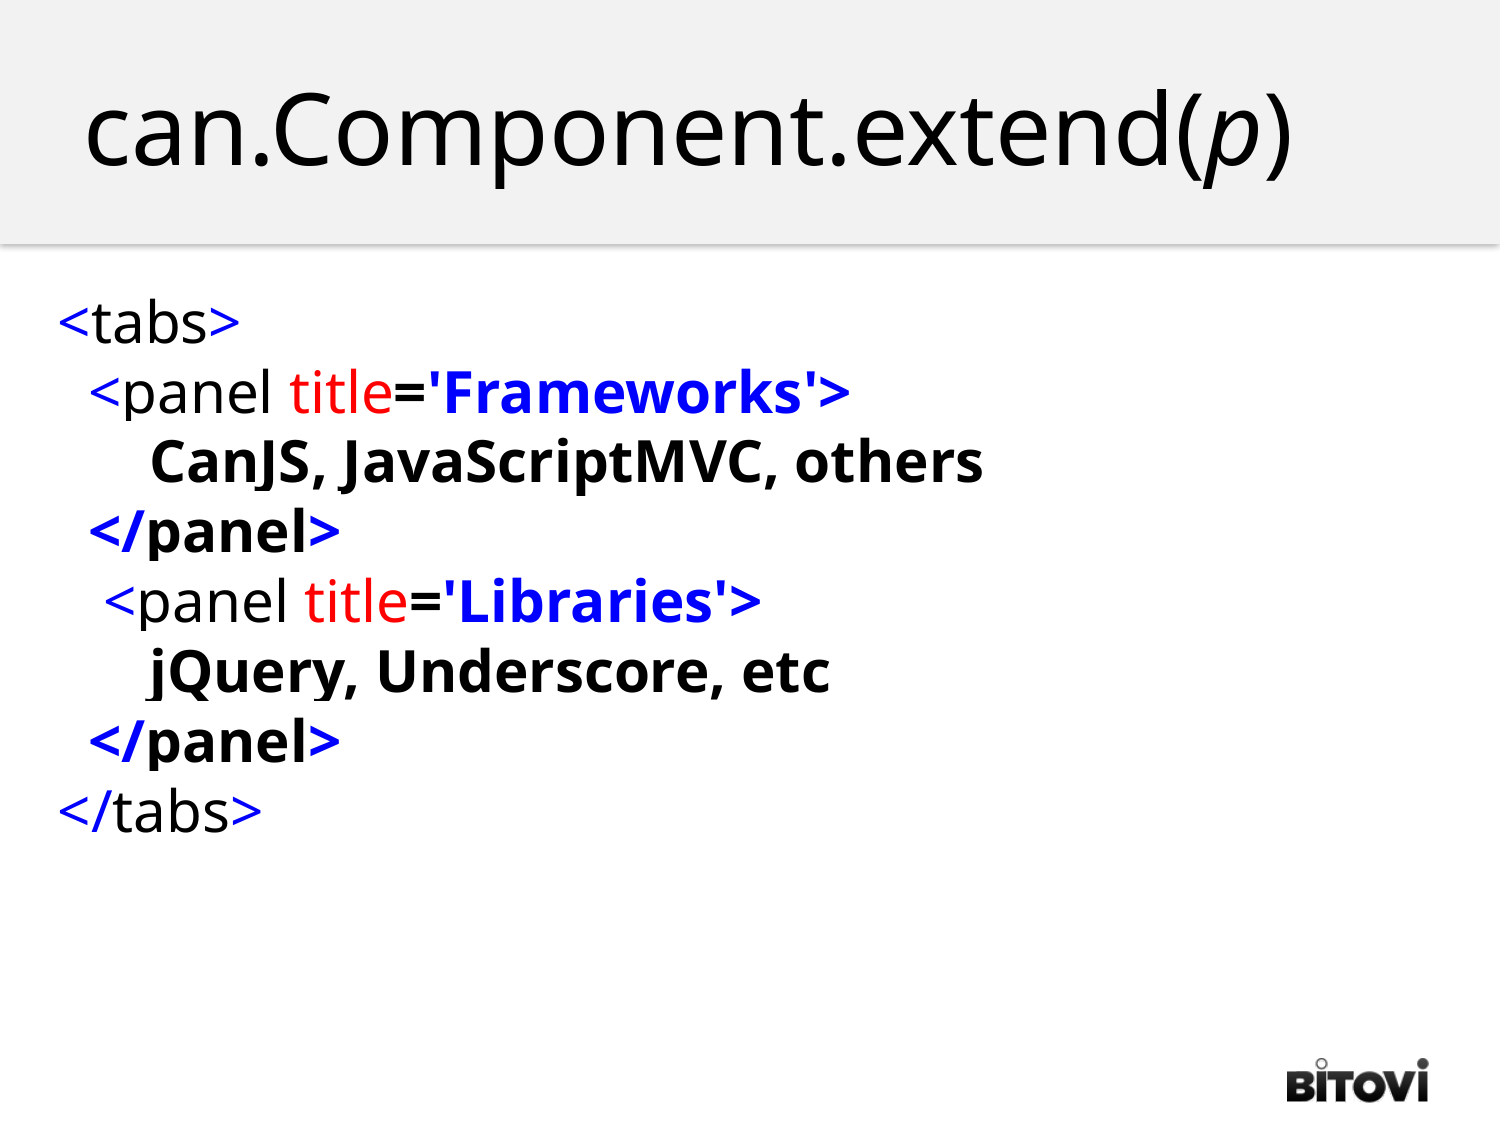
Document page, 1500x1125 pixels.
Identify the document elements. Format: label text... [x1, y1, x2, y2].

picture [1287, 1074, 1429, 1104]
text_box <tabs> <panel title='Frameworks'> CanJS, JavaScriptMVC, others </panel> <panel title='Libraries'> jQuery, Underscore, etc </panel> </tabs> [44, 278, 1477, 1074]
text_box [0, 0, 1500, 245]
text_box can.Component.extend(p) [69, 57, 1442, 183]
